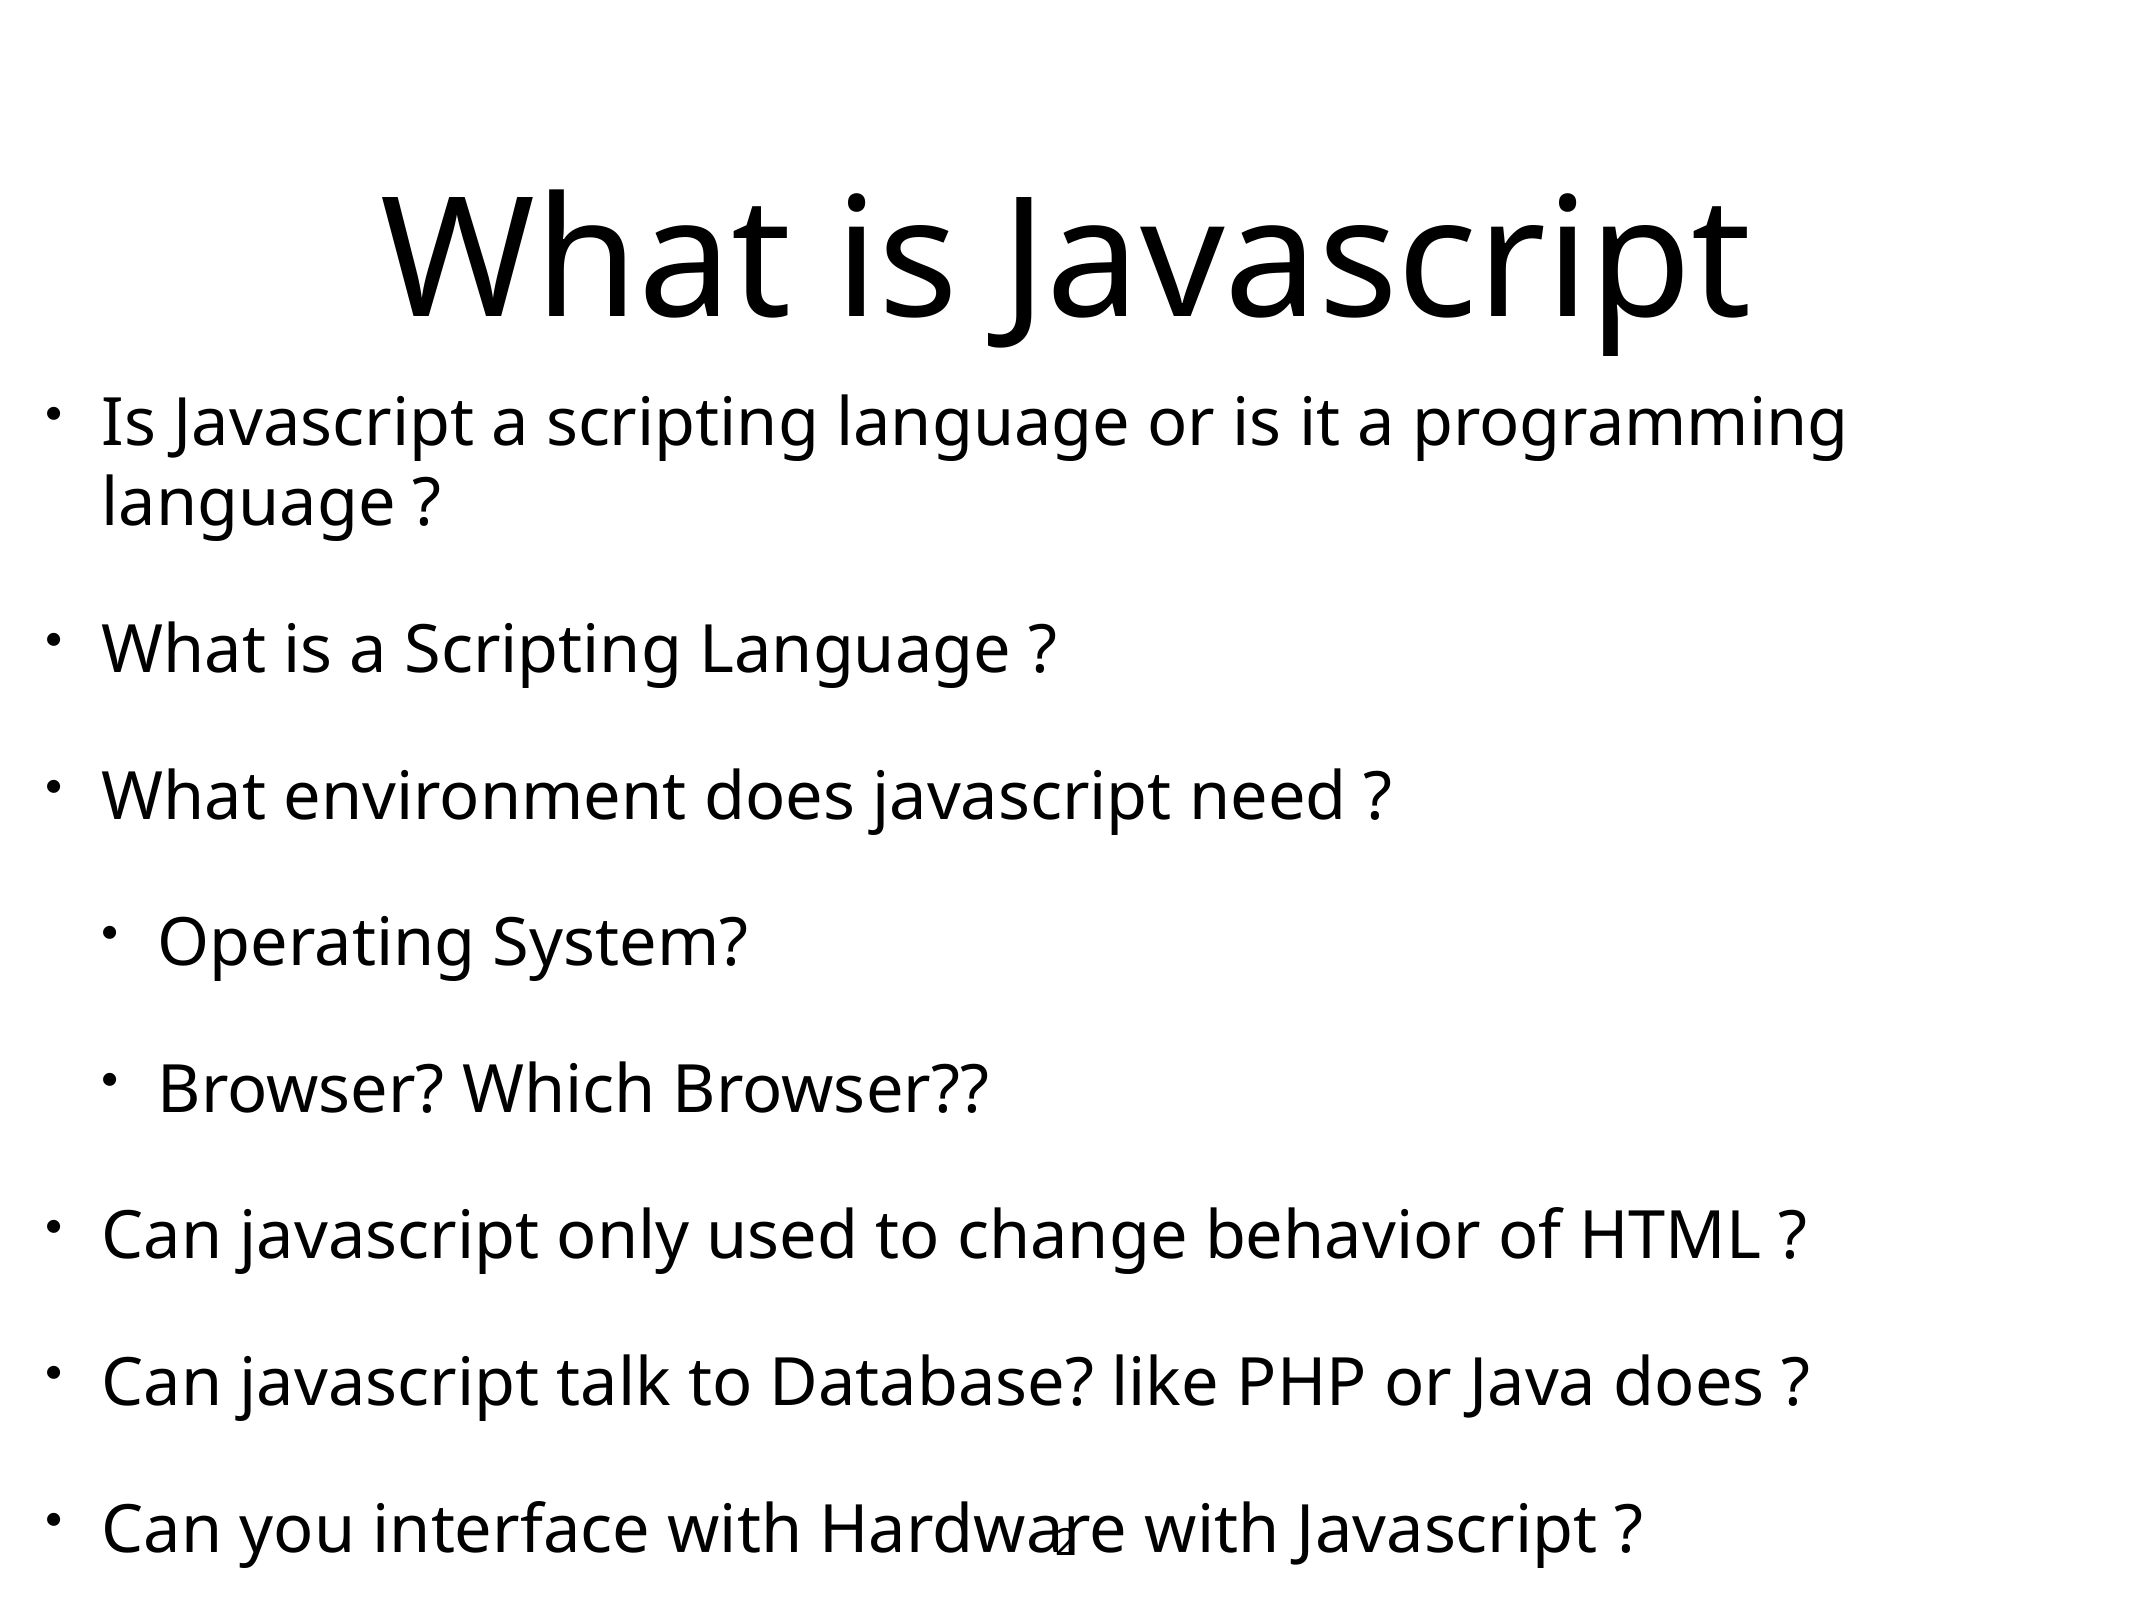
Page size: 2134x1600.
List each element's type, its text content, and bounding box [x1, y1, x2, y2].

slide_number 2 [1034, 1517, 1097, 1581]
title What is Javascript [155, 72, 1978, 426]
list Is Javascript a scripting language or is it a programming language ? What is a Scripting Language ? What environment does javascript need ? Operating System? Browser? Which Browser?? Can javascript only used to change behavior of HTML ? Can javascript talk to Database? like PHP or Java does ? Can you interface with Hardware with Javascript ? [44, 426, 2114, 1519]
